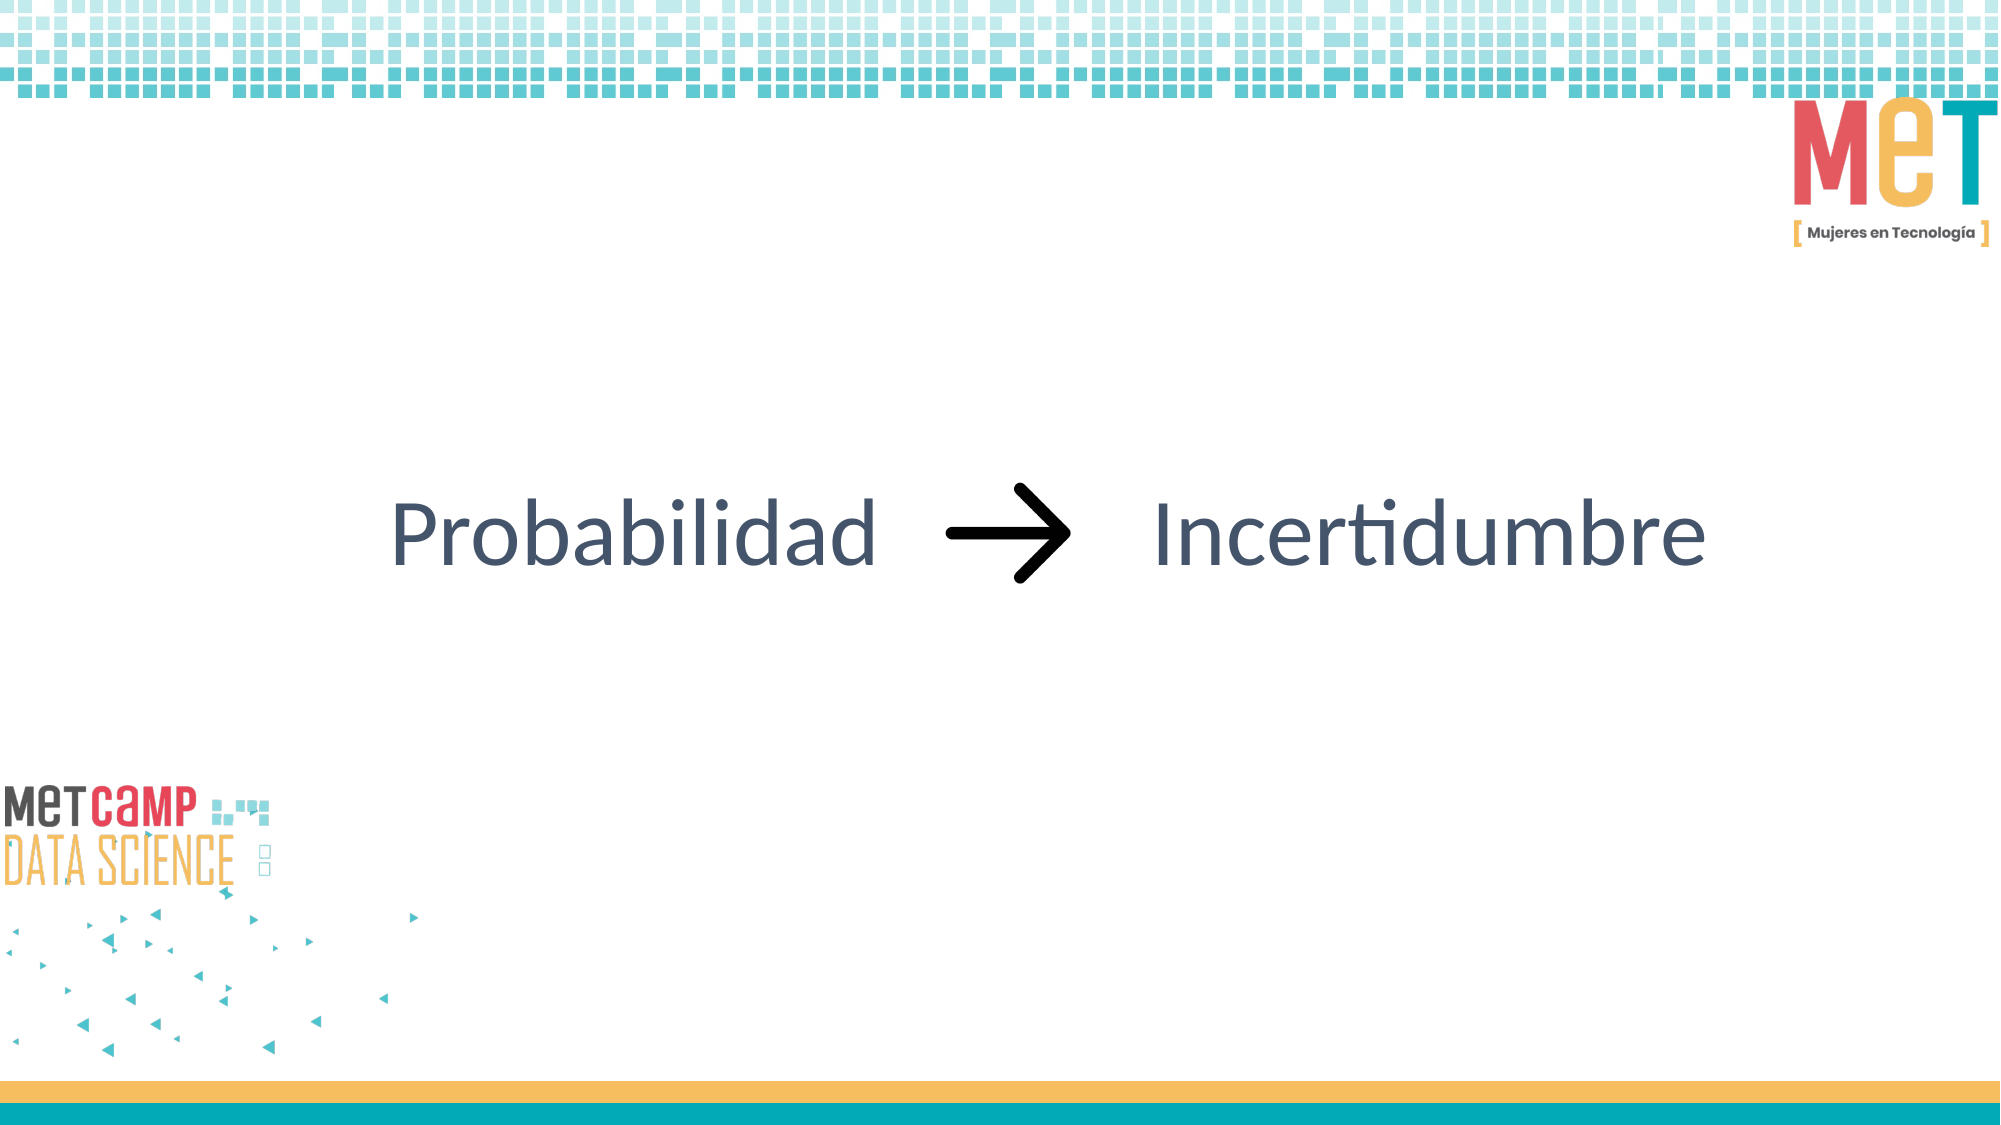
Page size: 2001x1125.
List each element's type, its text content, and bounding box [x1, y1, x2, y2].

picture [0, 0, 1998, 247]
text_box Incertidumbre [1136, 454, 1726, 600]
picture [0, 785, 2000, 1125]
picture [933, 458, 1083, 608]
text_box Probabilidad [374, 454, 924, 600]
